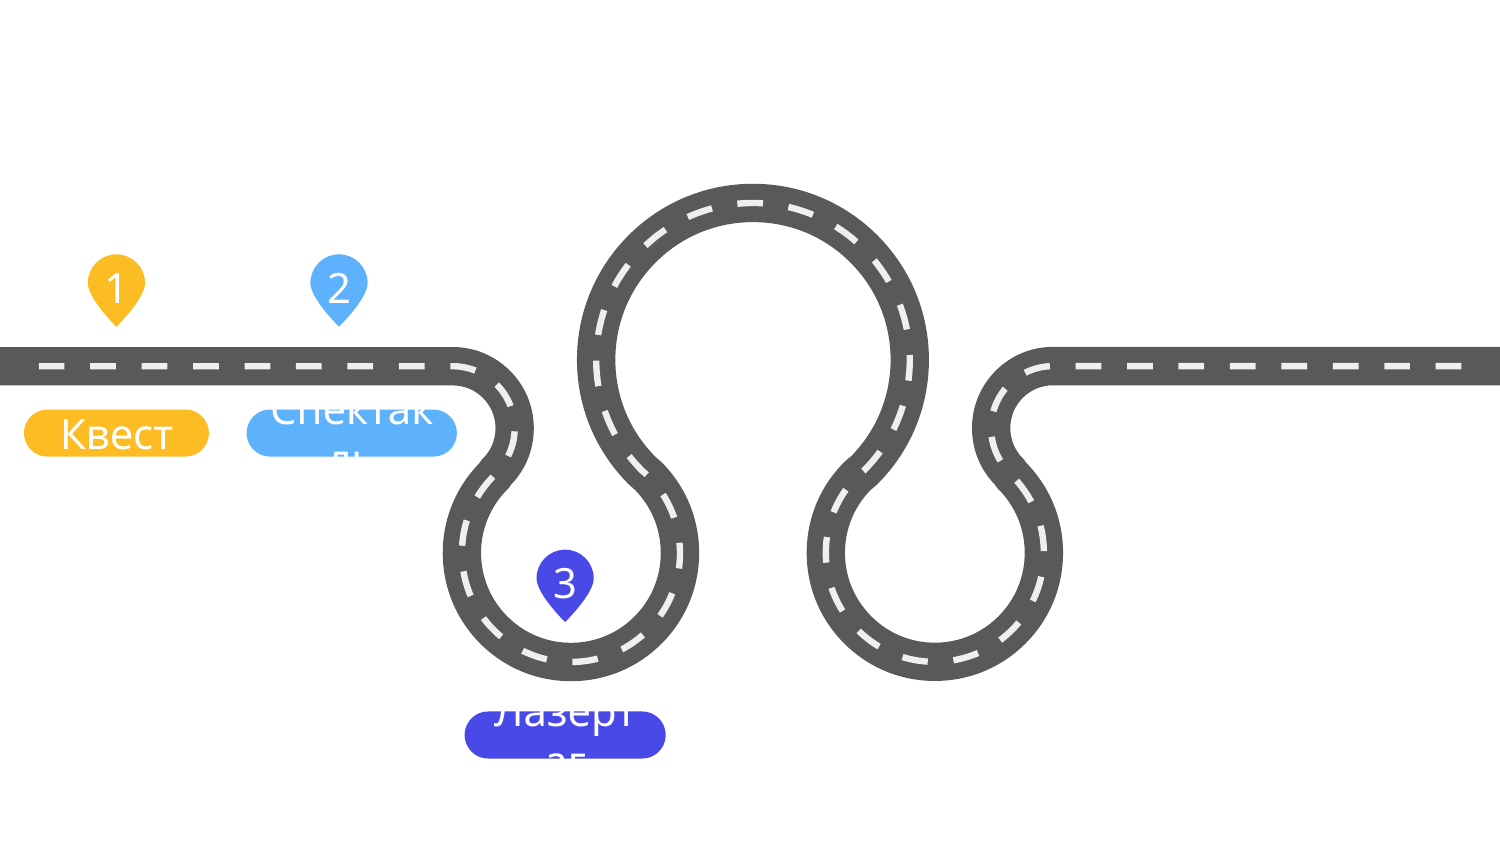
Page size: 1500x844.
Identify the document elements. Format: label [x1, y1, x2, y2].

text_box [464, 549, 666, 759]
text_box [0, 183, 1500, 682]
text_box [23, 254, 210, 457]
text_box [246, 254, 458, 457]
